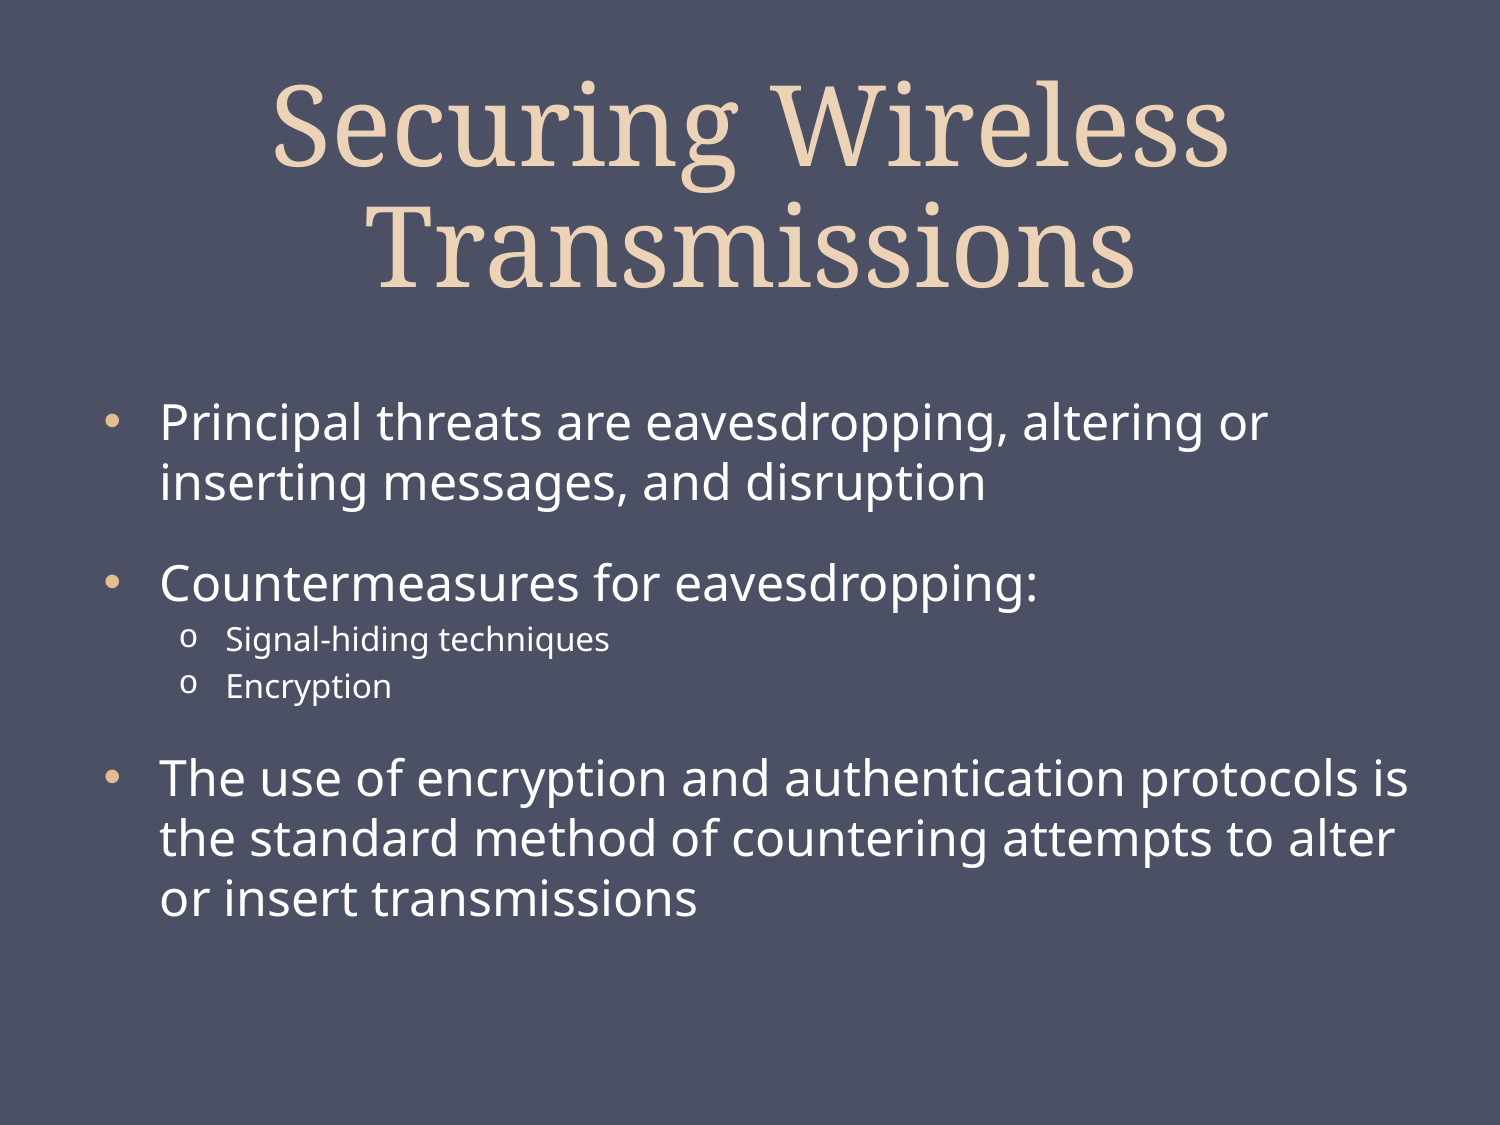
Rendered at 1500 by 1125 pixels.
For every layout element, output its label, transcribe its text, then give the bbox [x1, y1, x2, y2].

title Securing Wireless Transmissions [76, 54, 1427, 318]
list Principal threats are eavesdropping, altering or inserting messages, and disruption Countermeasures for eavesdropping: Signal-hiding techniques Encryption The use of encryption and authentication protocols is the standard method of countering attempts to alter or insert transmissions [88, 382, 1439, 1125]
